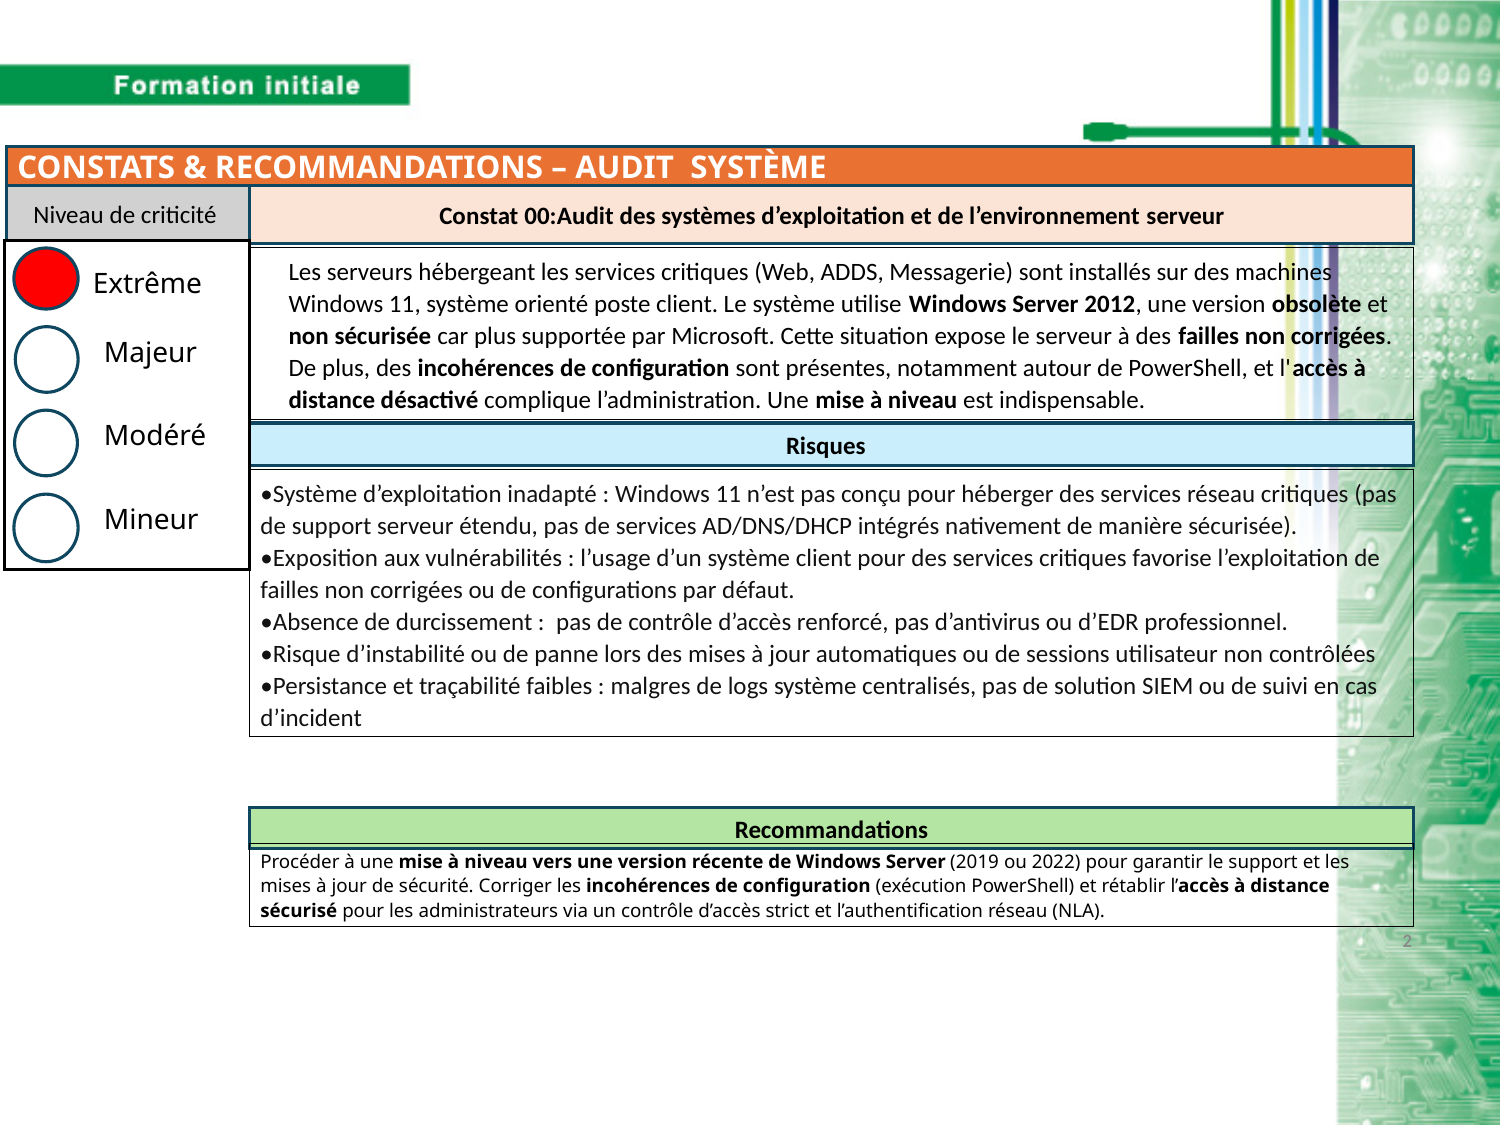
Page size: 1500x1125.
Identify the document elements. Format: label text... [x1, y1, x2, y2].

text_box [3, 239, 251, 571]
text_box Mineur [89, 493, 230, 543]
text_box Constat 00:Audit des systèmes d’exploitation et de l’environnement serveur [251, 184, 1415, 245]
text_box CONSTATS & RECOMMANDATIONS – AUDIT SYSTÈME [5, 145, 1415, 184]
text_box Les serveurs hébergeant les services critiques (Web, ADDS, Messagerie) sont installés sur des machines Windows 11, système orienté poste client. Le système utilise Windows Server 2012, une version obsolète et non sécurisée car plus supportée par Microsoft. Cette situation expose le serveur à des failles non corrigées. De plus, des incohérences de configuration sont présentes, notamment autour de PowerShell, et l'accès à distance désactivé complique l’administration. Une mise à niveau est indispensable. [251, 247, 1414, 420]
text_box [12, 246, 78, 311]
text_box Procéder à une mise à niveau vers une version récente de Windows Server (2019 ou 2022) pour garantir le support et les mises à jour de sécurité. Corriger les incohérences de configuration (exécution PowerShell) et rétablir l’accès à distance sécurisé pour les administrateurs via un contrôle d’accès strict et l’authentification réseau (NLA). [249, 843, 1414, 927]
text_box [12, 492, 80, 564]
picture [0, 0, 1500, 1125]
text_box [13, 408, 79, 478]
text_box Modéré [89, 410, 230, 459]
text_box Recommandations [248, 806, 1415, 850]
text_box [13, 325, 80, 394]
slide_number 2 [1089, 929, 1427, 975]
text_box •Système d’exploitation inadapté : Windows 11 n’est pas conçu pour héberger des services réseau critiques (pas de support serveur étendu, pas de services AD/DNS/DHCP intégrés nativement de manière sécurisée). •Exposition aux vulnérabilités : l’usage d’un système client pour des services critiques favorise l’exploitation de failles non corrigées ou de configurations par défaut. •Absence de durcissement : pas de contrôle d’accès renforcé, pas d’antivirus ou d’EDR professionnel. •Risque d’instabilité ou de panne lors des mises à jour automatiques ou de sessions utilisateur non contrôlées •Persistance et traçabilité faibles : malgres de logs système centralisés, pas de solution SIEM ou de suivi en cas d’incident [249, 469, 1414, 737]
text_box Extrême [78, 258, 230, 307]
text_box Majeur [89, 326, 230, 376]
text_box Niveau de criticité [5, 184, 251, 239]
text_box Risques [251, 421, 1415, 467]
